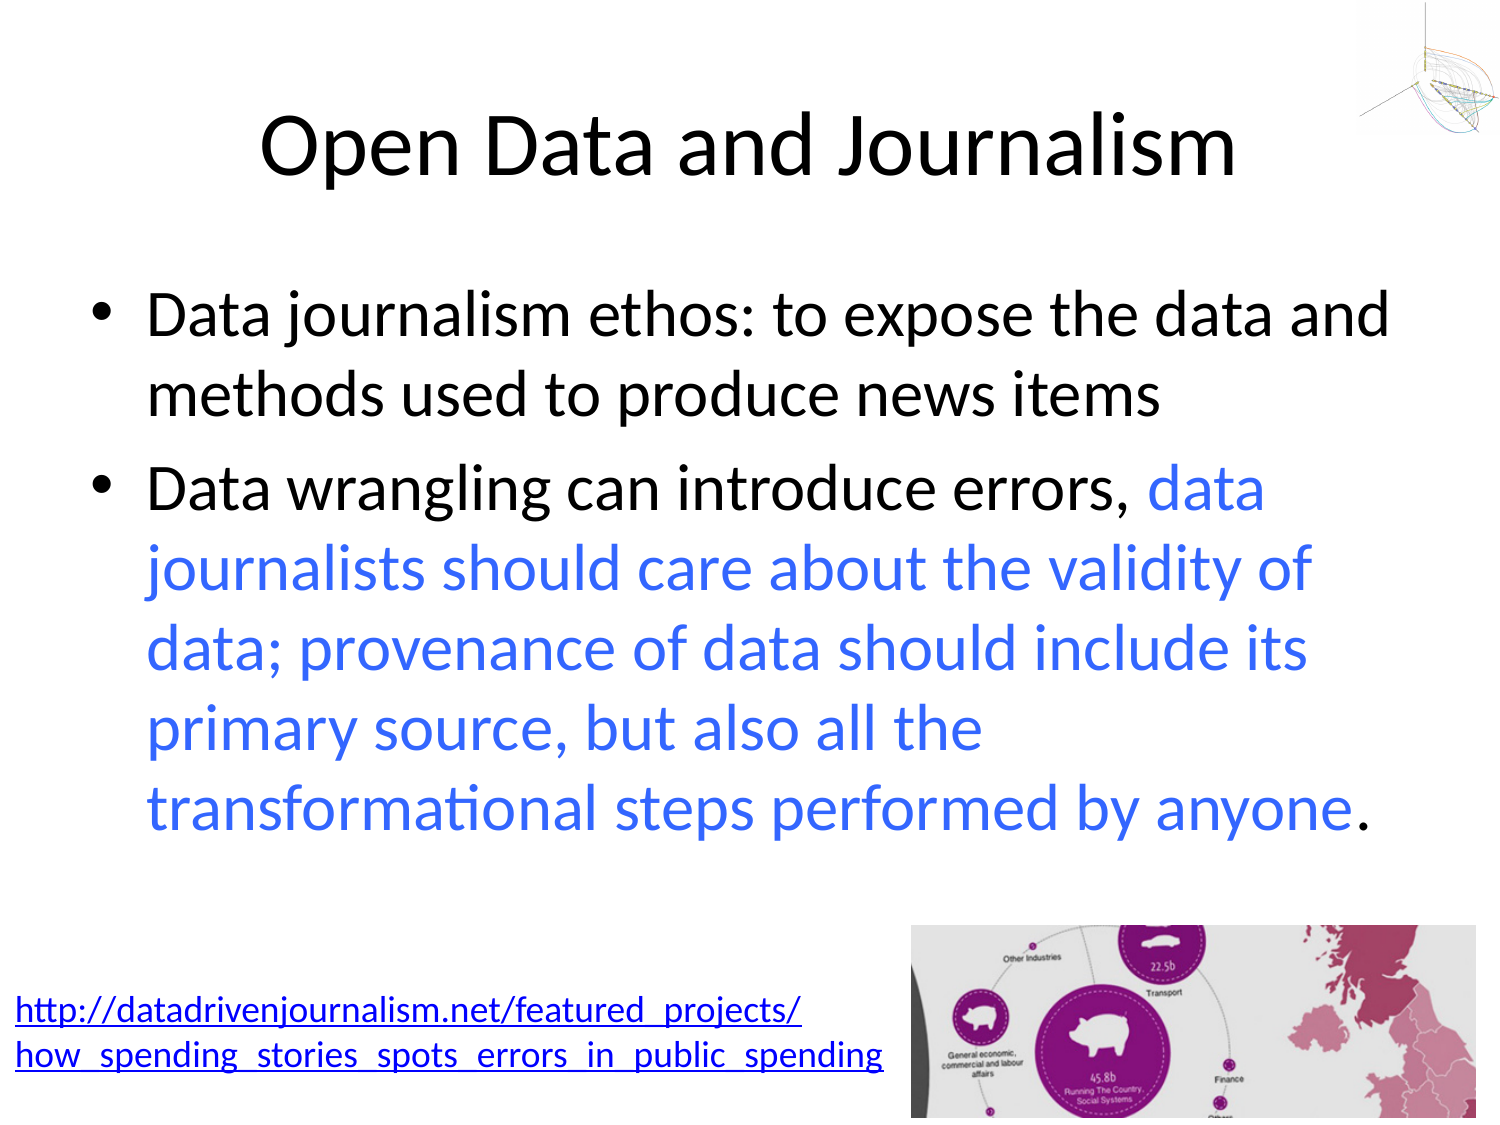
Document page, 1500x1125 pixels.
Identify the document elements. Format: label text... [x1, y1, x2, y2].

list Data journalism ethos: to expose the data and methods used to produce news items Data wrangling can introduce errors, data journalists should care about the validity of data; provenance of data should include its primary source, but also all the transformational steps performed by anyone. [75, 262, 1425, 977]
picture [1356, 0, 1500, 135]
picture [911, 925, 1477, 1118]
text_box http://datadrivenjournalism.net/featured_projects/how_spending_stories_spots_errors_in_public_spending [0, 977, 910, 1125]
title Open Data and Journalism [75, 45, 1425, 233]
